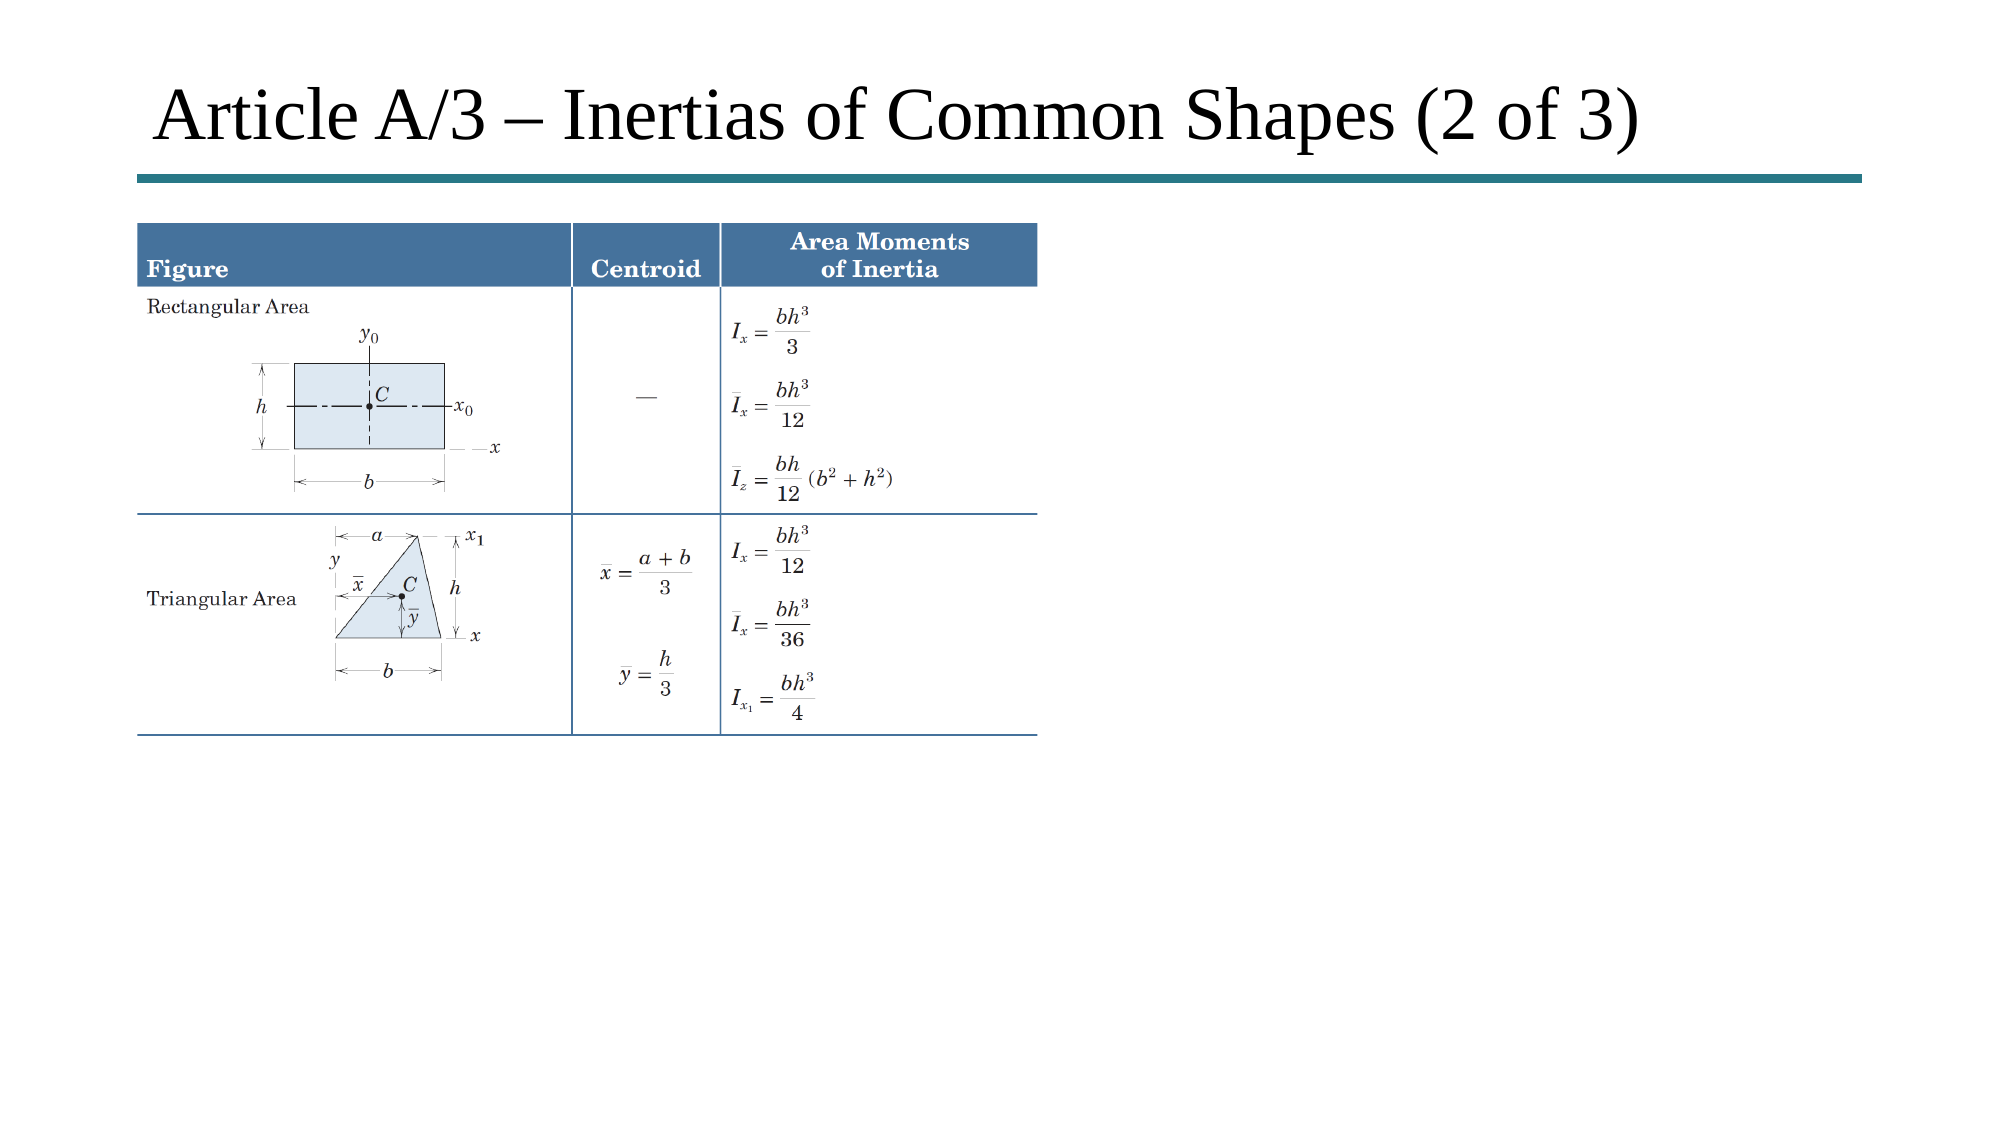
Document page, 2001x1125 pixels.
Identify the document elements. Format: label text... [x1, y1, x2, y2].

picture [137, 223, 1038, 736]
title Article A/3 – Inertias of Common Shapes (2 of 3) [137, 59, 1863, 170]
